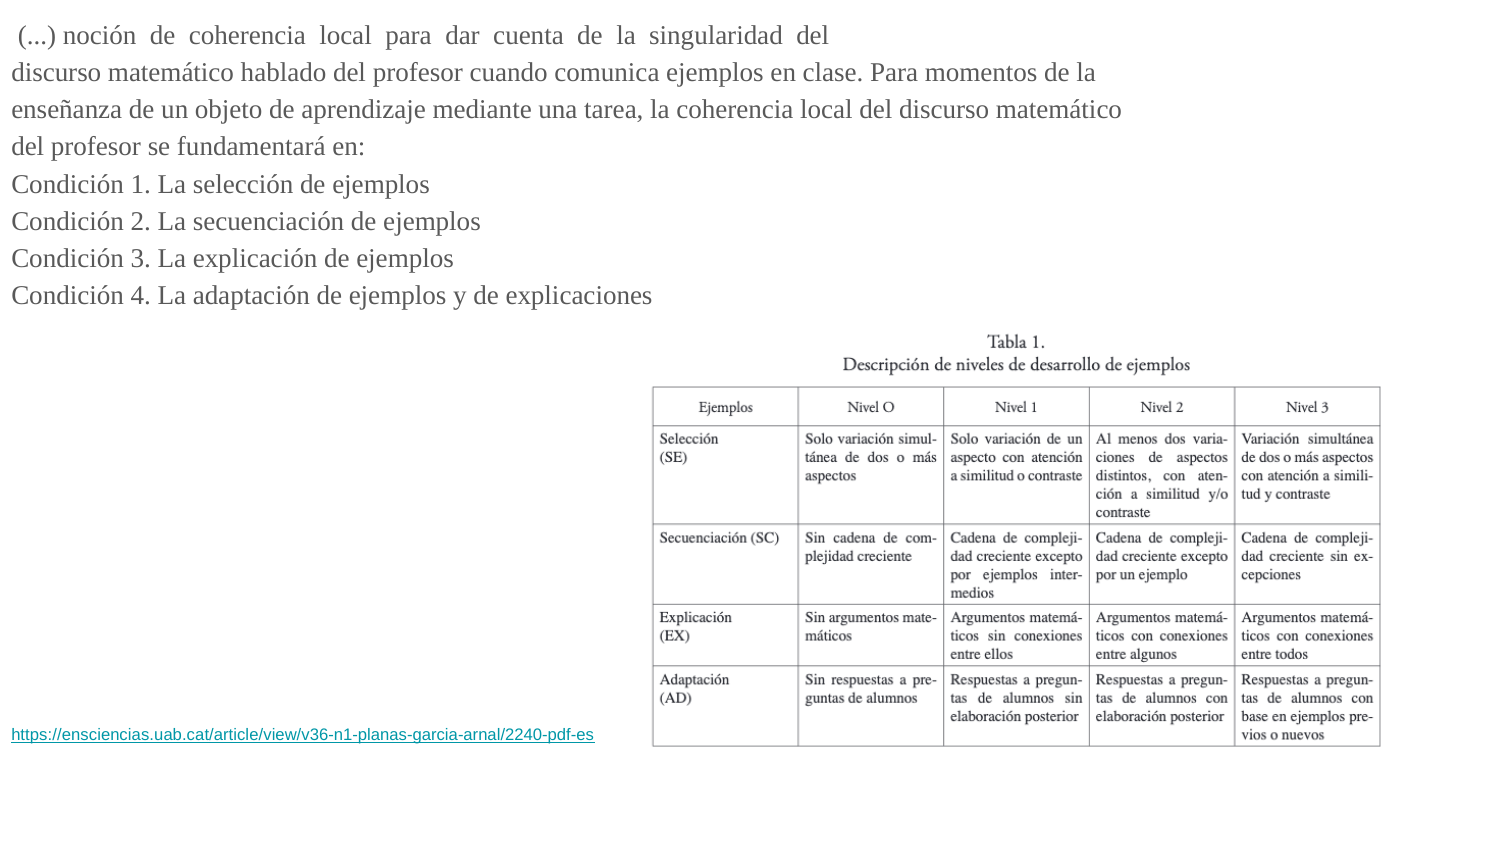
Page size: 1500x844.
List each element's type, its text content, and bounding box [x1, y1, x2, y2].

picture [615, 309, 1408, 766]
list (...) noción de coherencia local para dar cuenta de la singularidad del discurso matemático hablado del profesor cuando comunica ejemplos en clase. Para momentos de la enseñanza de un objeto de aprendizaje mediante una tarea, la coherencia local del discurso matemático del profesor se fundamentará en: Condición 1. La selección de ejemplos Condición 2. La secuenciación de ejemplos Condición 3. La explicación de ejemplos Condición 4. La adaptación de ejemplos y de explicaciones https://ensciencias.uab.cat/article/view/v36-n1-planas-garcia-arnal/2240-pdf-es [0, 6, 1445, 807]
